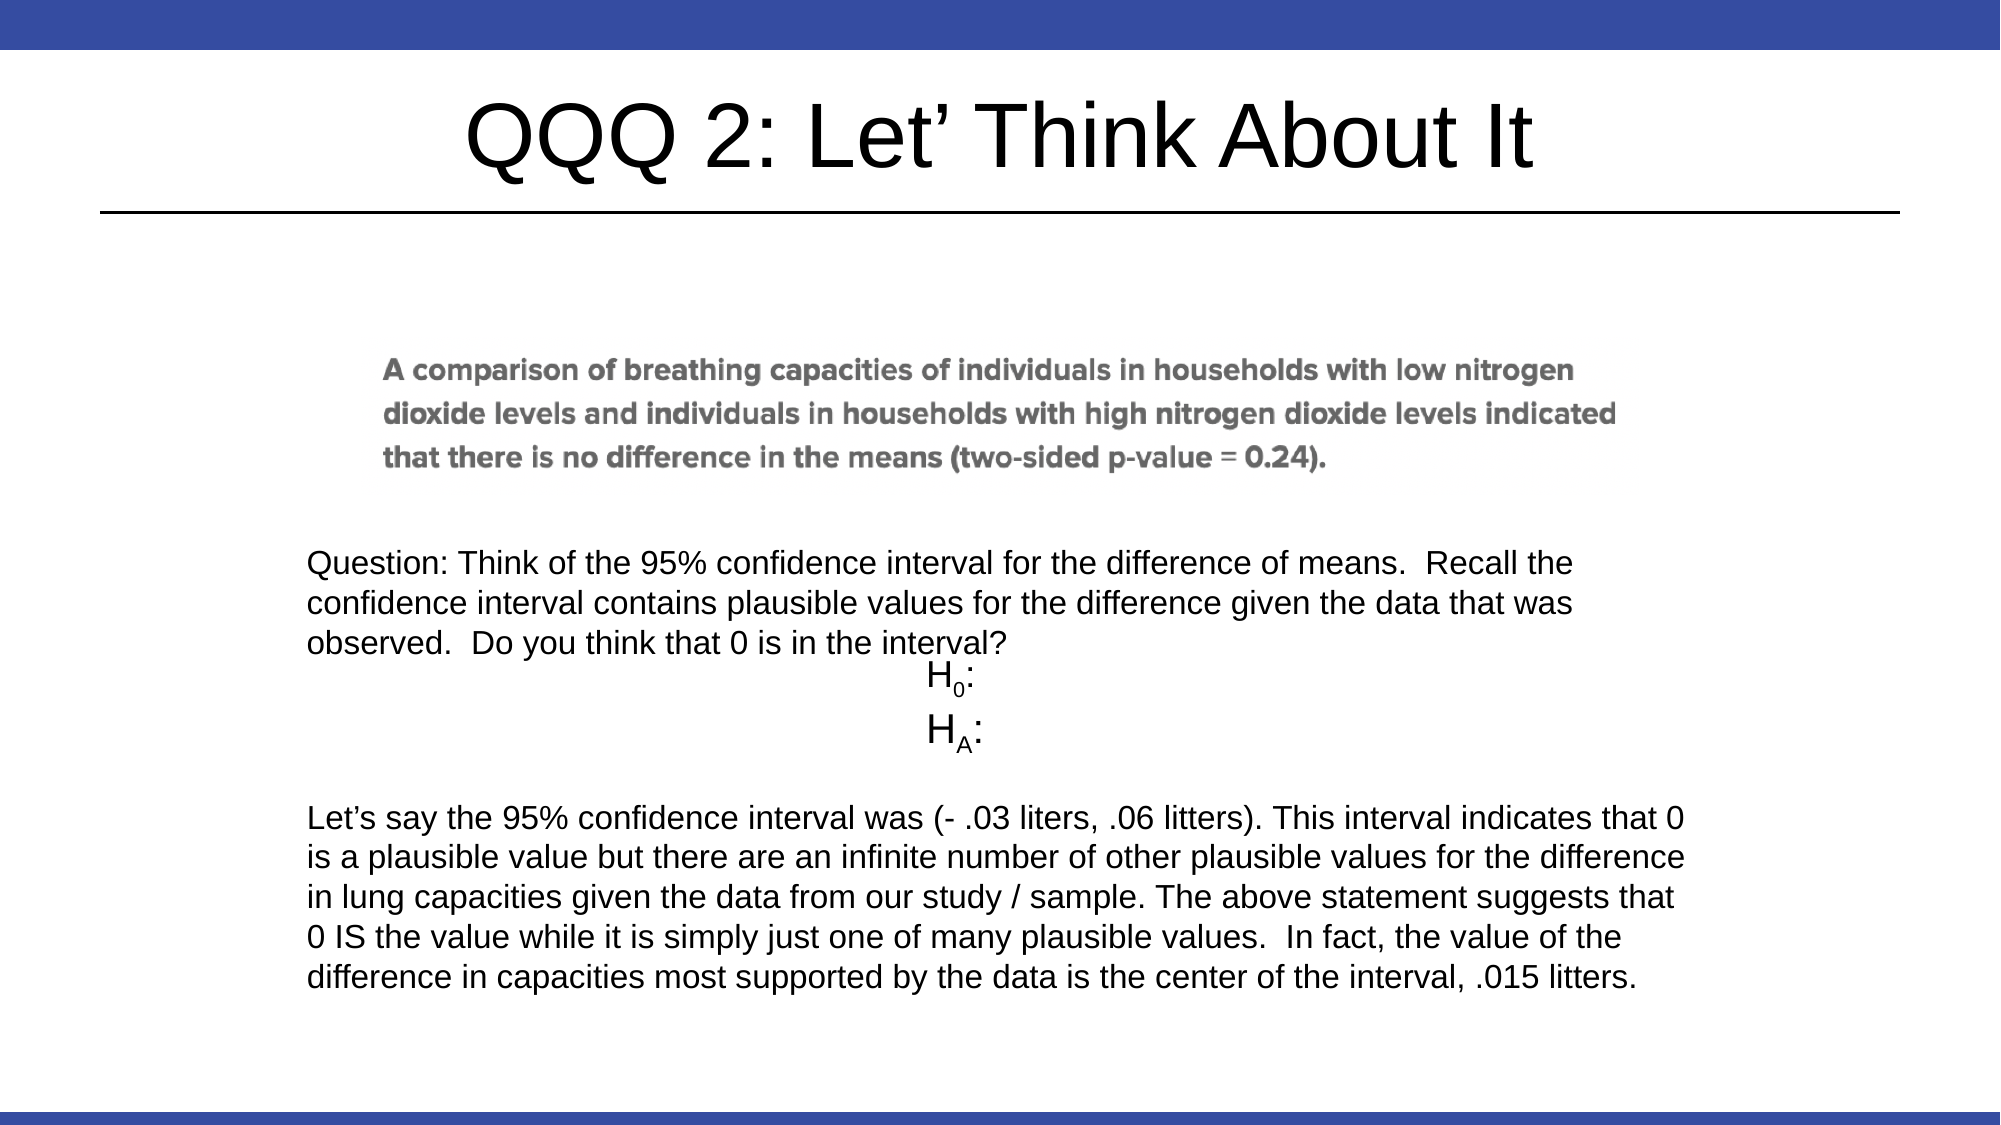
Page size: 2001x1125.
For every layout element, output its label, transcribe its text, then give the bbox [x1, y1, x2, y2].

text_box Let’s say the 95% confidence interval was (- .03 liters, .06 litters). This interval indicates that 0 is a plausible value but there are an infinite number of other plausible values for the difference in lung capacities given the data from our study / sample. The above statement suggests that 0 IS the value while it is simply just one of many plausible values. In fact, the value of the difference in capacities most supported by the data is the center of the interval, .015 litters. [292, 788, 1716, 1003]
picture [361, 337, 1639, 495]
text_box Question: Think of the 95% confidence interval for the difference of means. Recall the confidence interval contains plausible values for the difference given the data that was observed. Do you think that 0 is in the interval? [291, 534, 1701, 669]
title QQQ 2: Let’ Think About It [99, 37, 1900, 225]
slide_number 7 [1218, 1059, 1380, 1120]
